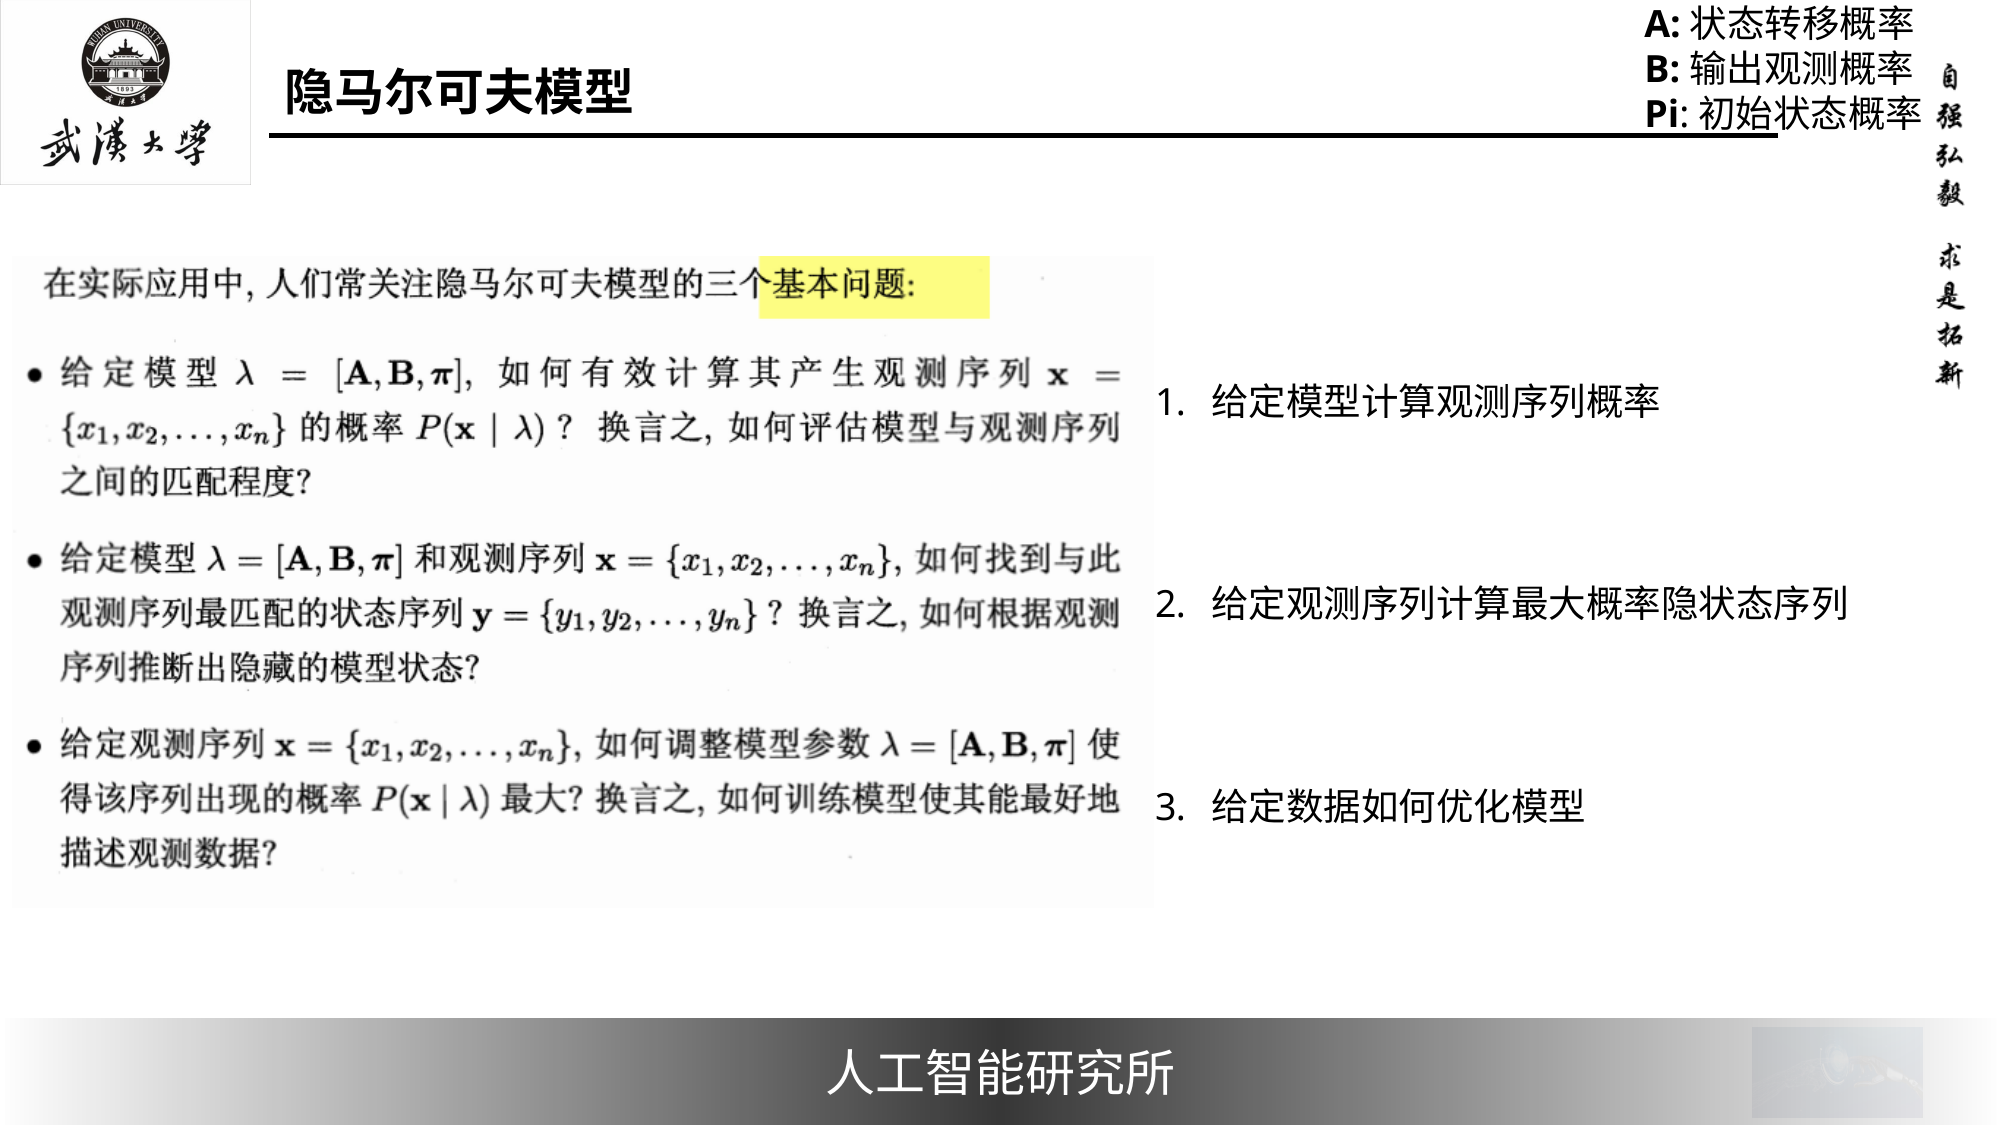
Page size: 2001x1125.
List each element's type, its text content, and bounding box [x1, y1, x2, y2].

slide_number [1412, 1042, 1863, 1103]
picture [12, 256, 1154, 908]
text_box A:状态转移概率 B:输出观测概率 Pi:初始状态概率 [1629, 0, 1995, 143]
text_box 给定模型计算观测序列概率 给定观测序列计算最大概率隐状态序列 给定数据如何优化模型 [1154, 347, 1902, 836]
picture [0, 0, 251, 185]
picture [1924, 160, 1980, 400]
title 隐马尔可夫模型 [269, 29, 1995, 160]
